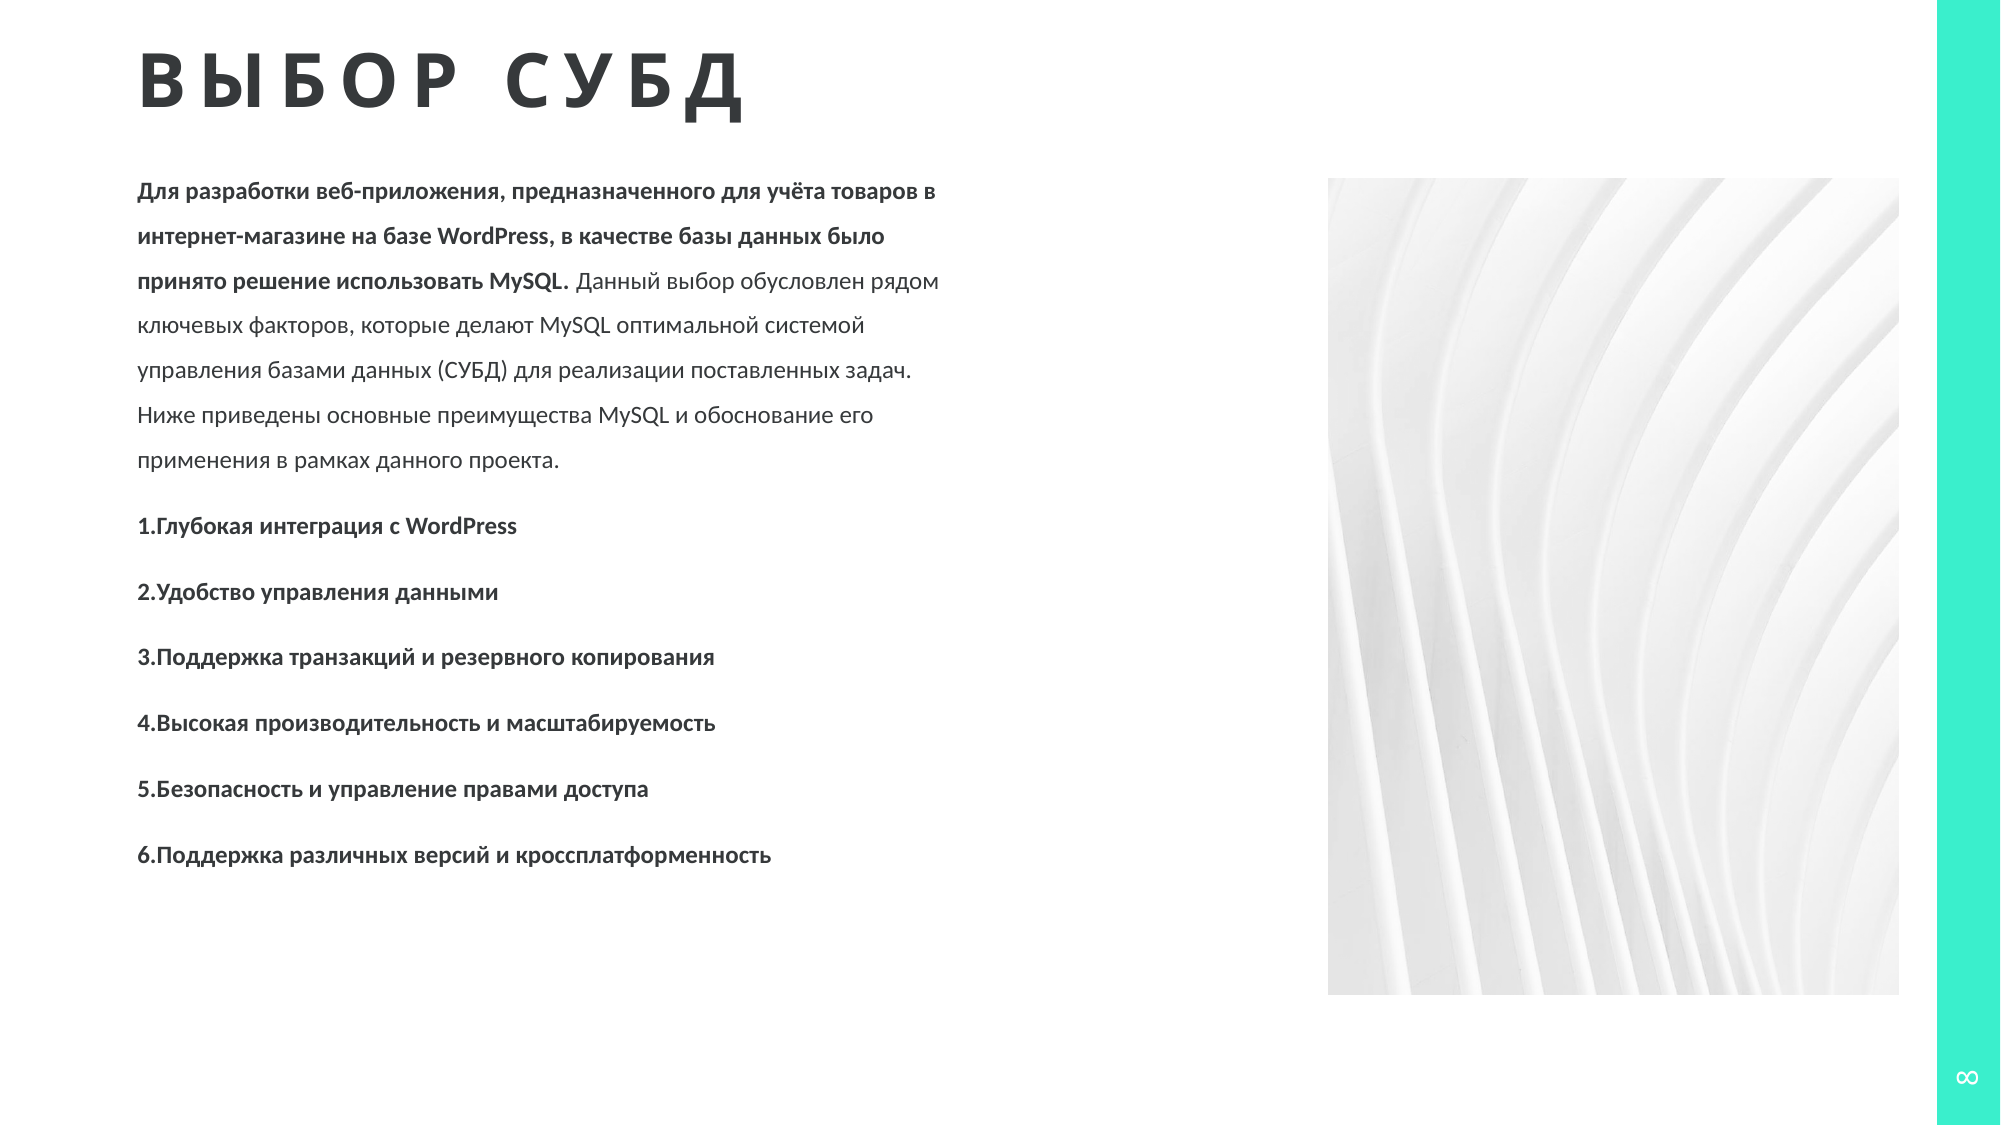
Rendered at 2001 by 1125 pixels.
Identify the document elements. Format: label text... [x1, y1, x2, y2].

footer [1937, 0, 2000, 1032]
title Выбор субд [136, 43, 1079, 204]
picture [1328, 178, 1900, 995]
list Для разработки веб-приложения, предназначенного для учёта товаров в интернет-магазине на базе WordPress, в качестве базы данных было принято решение использовать MySQL. Данный выбор обусловлен рядом ключевых факторов, которые делают MySQL оптимальной системой управления базами данных (СУБД) для реализации поставленных задач. Ниже приведены основные преимущества MySQL и обоснование его применения в рамках данного проекта. 1.Глубокая интеграция с WordPress 2.Удобство управления данными 3.Поддержка транзакций и резервного копирования 4.Высокая производительность и масштабируемость 5.Безопасность и управление правами доступа 6.Поддержка различных версий и кроссплатформенность [137, 159, 963, 1061]
slide_number 8 [1937, 1032, 2000, 1125]
